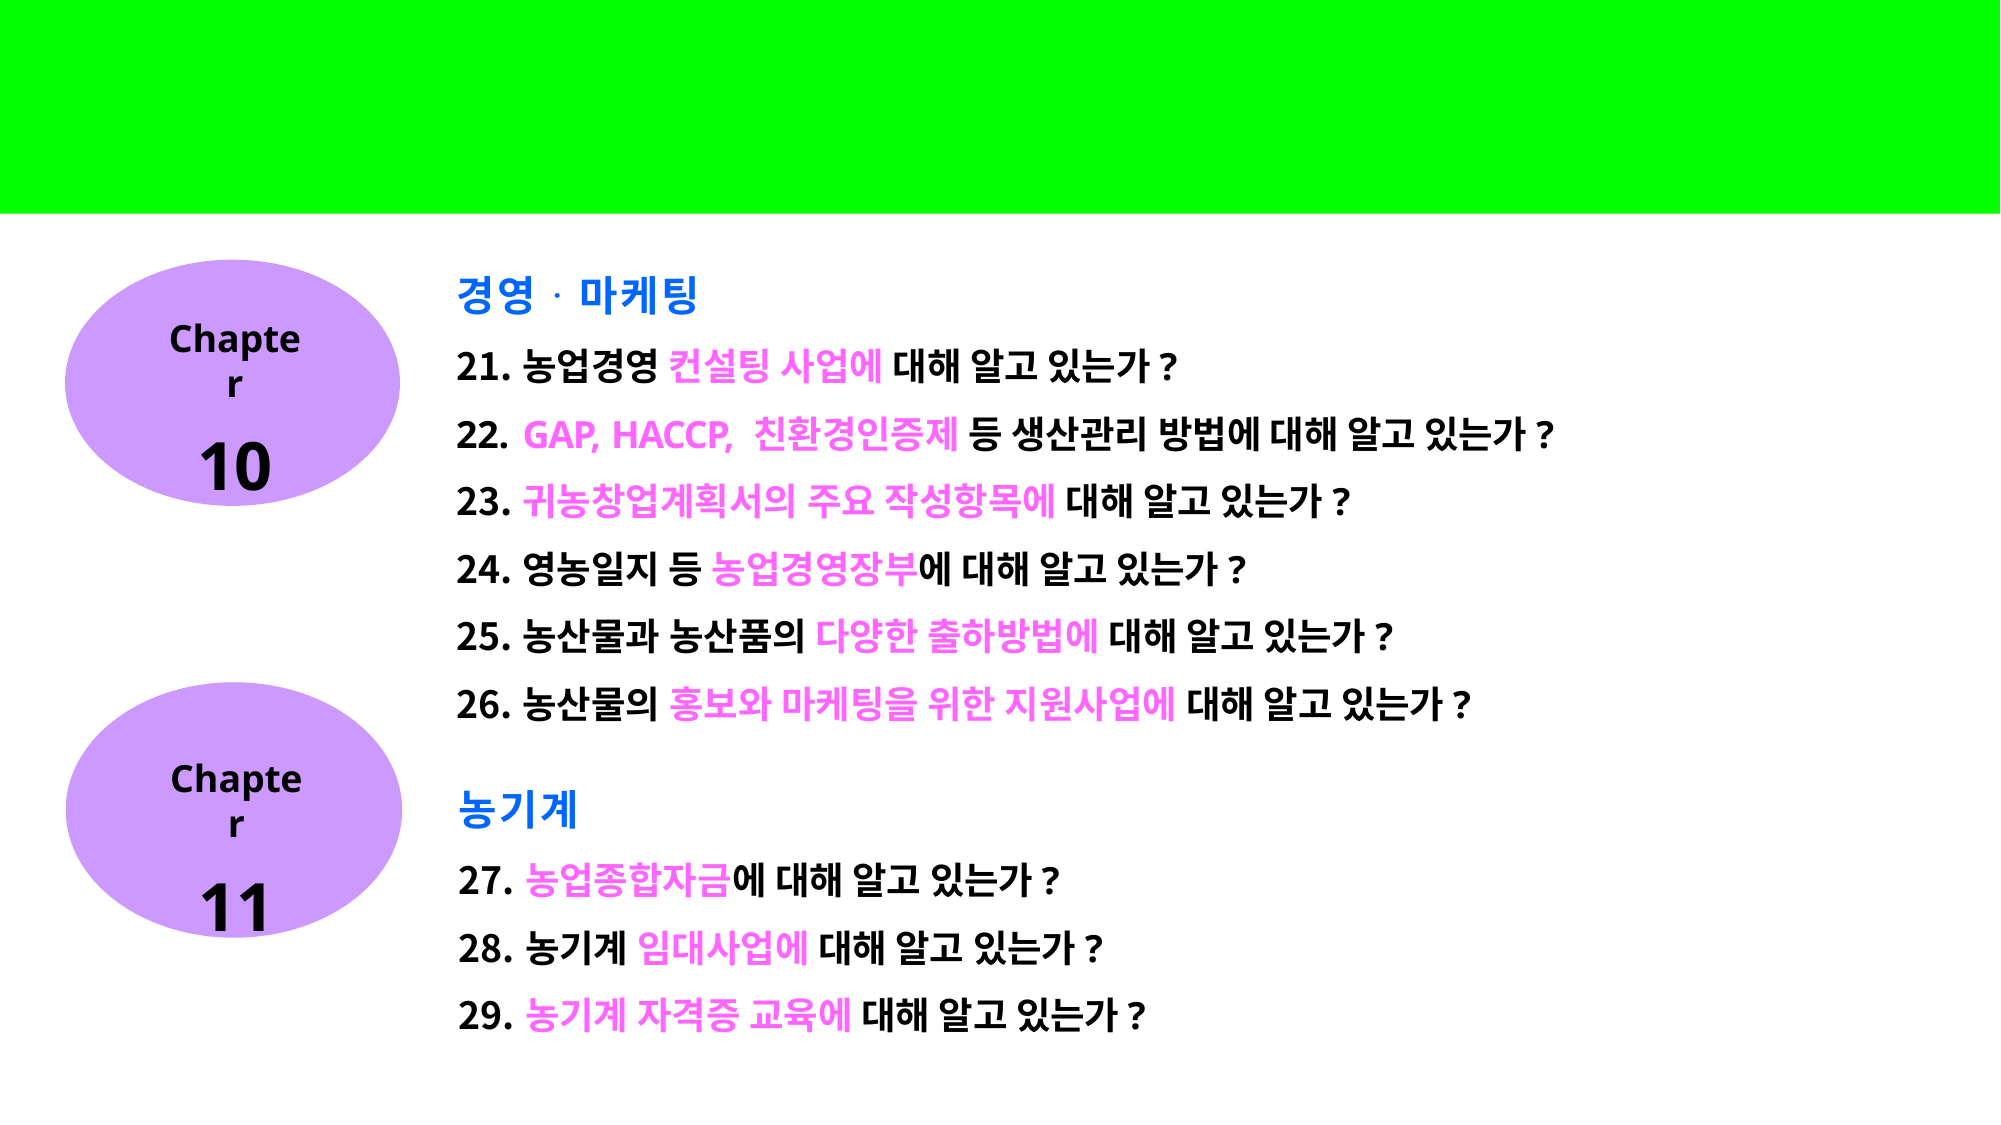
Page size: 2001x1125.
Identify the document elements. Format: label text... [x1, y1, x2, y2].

text_box Chapter 10 [162, 301, 308, 505]
text_box 농업경영 컨설팅 사업에 대해 알고 있는가? GAP, HACCP, 친환경인증제 등 생산관리 방법에 대해 알고 있는가? 귀농창업계획서의 주요 작성항목에 대해 알고 있는가? 영농일지 등 농업경영장부에 대해 알고 있는가? 농산물과 농산품의 다양한 출하방법에 대해 알고 있는가? 농산물의 홍보와 마케팅을 위한 지원사업에 대해 알고 있는가? [453, 318, 1643, 726]
text_box Chapter 11 [164, 741, 309, 945]
text_box 농기계 농업종합자금에 대해 알고 있는가? 농기계 임대사업에 대해 알고 있는가? 농기계 자격증 교육에 대해 알고 있는가? [456, 755, 1211, 1038]
text_box [0, 0, 2000, 214]
text_box [65, 259, 401, 495]
title 경영ᆞ마케팅 [454, 267, 706, 318]
text_box [65, 682, 403, 927]
